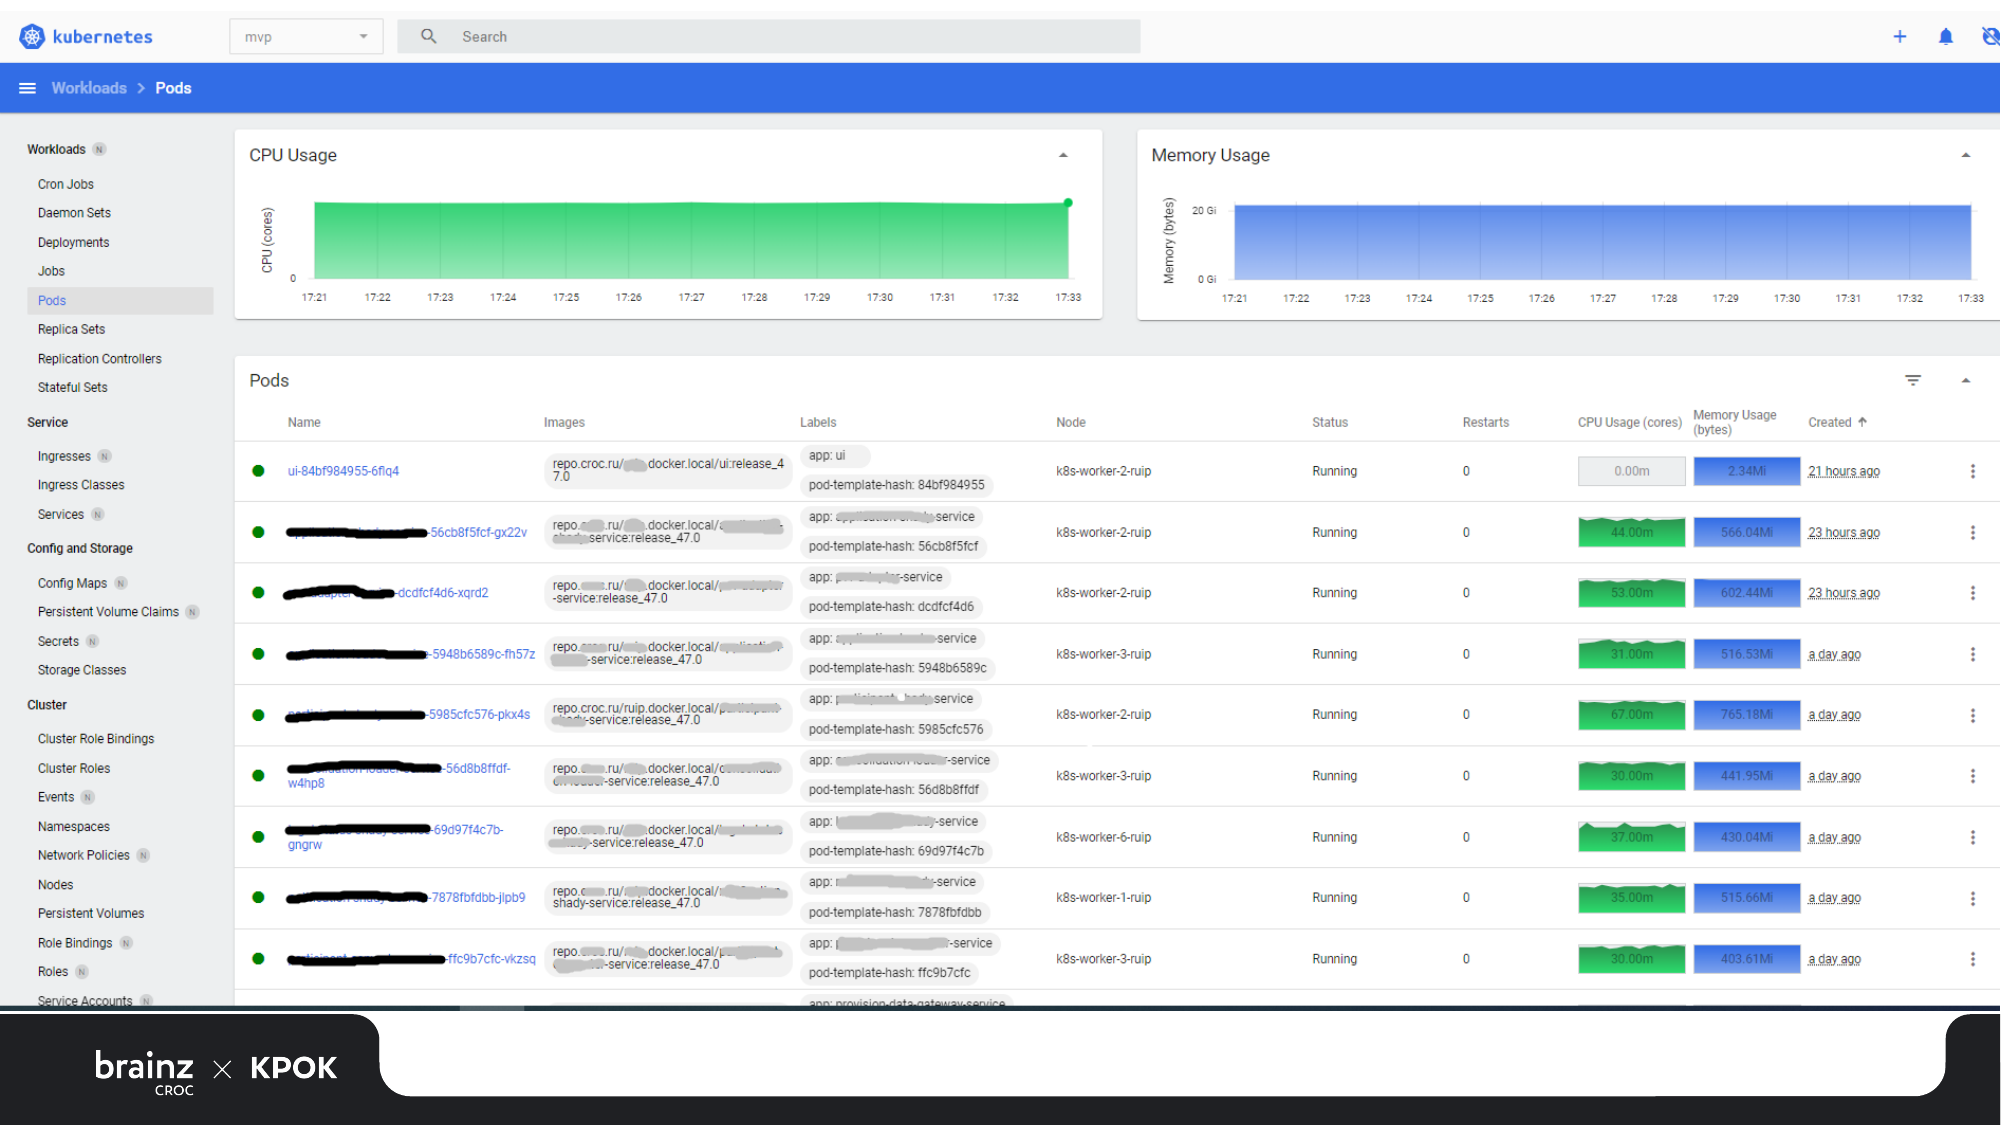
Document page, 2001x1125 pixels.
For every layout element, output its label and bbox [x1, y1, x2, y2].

picture [96, 1050, 338, 1096]
picture [0, 11, 2000, 1011]
